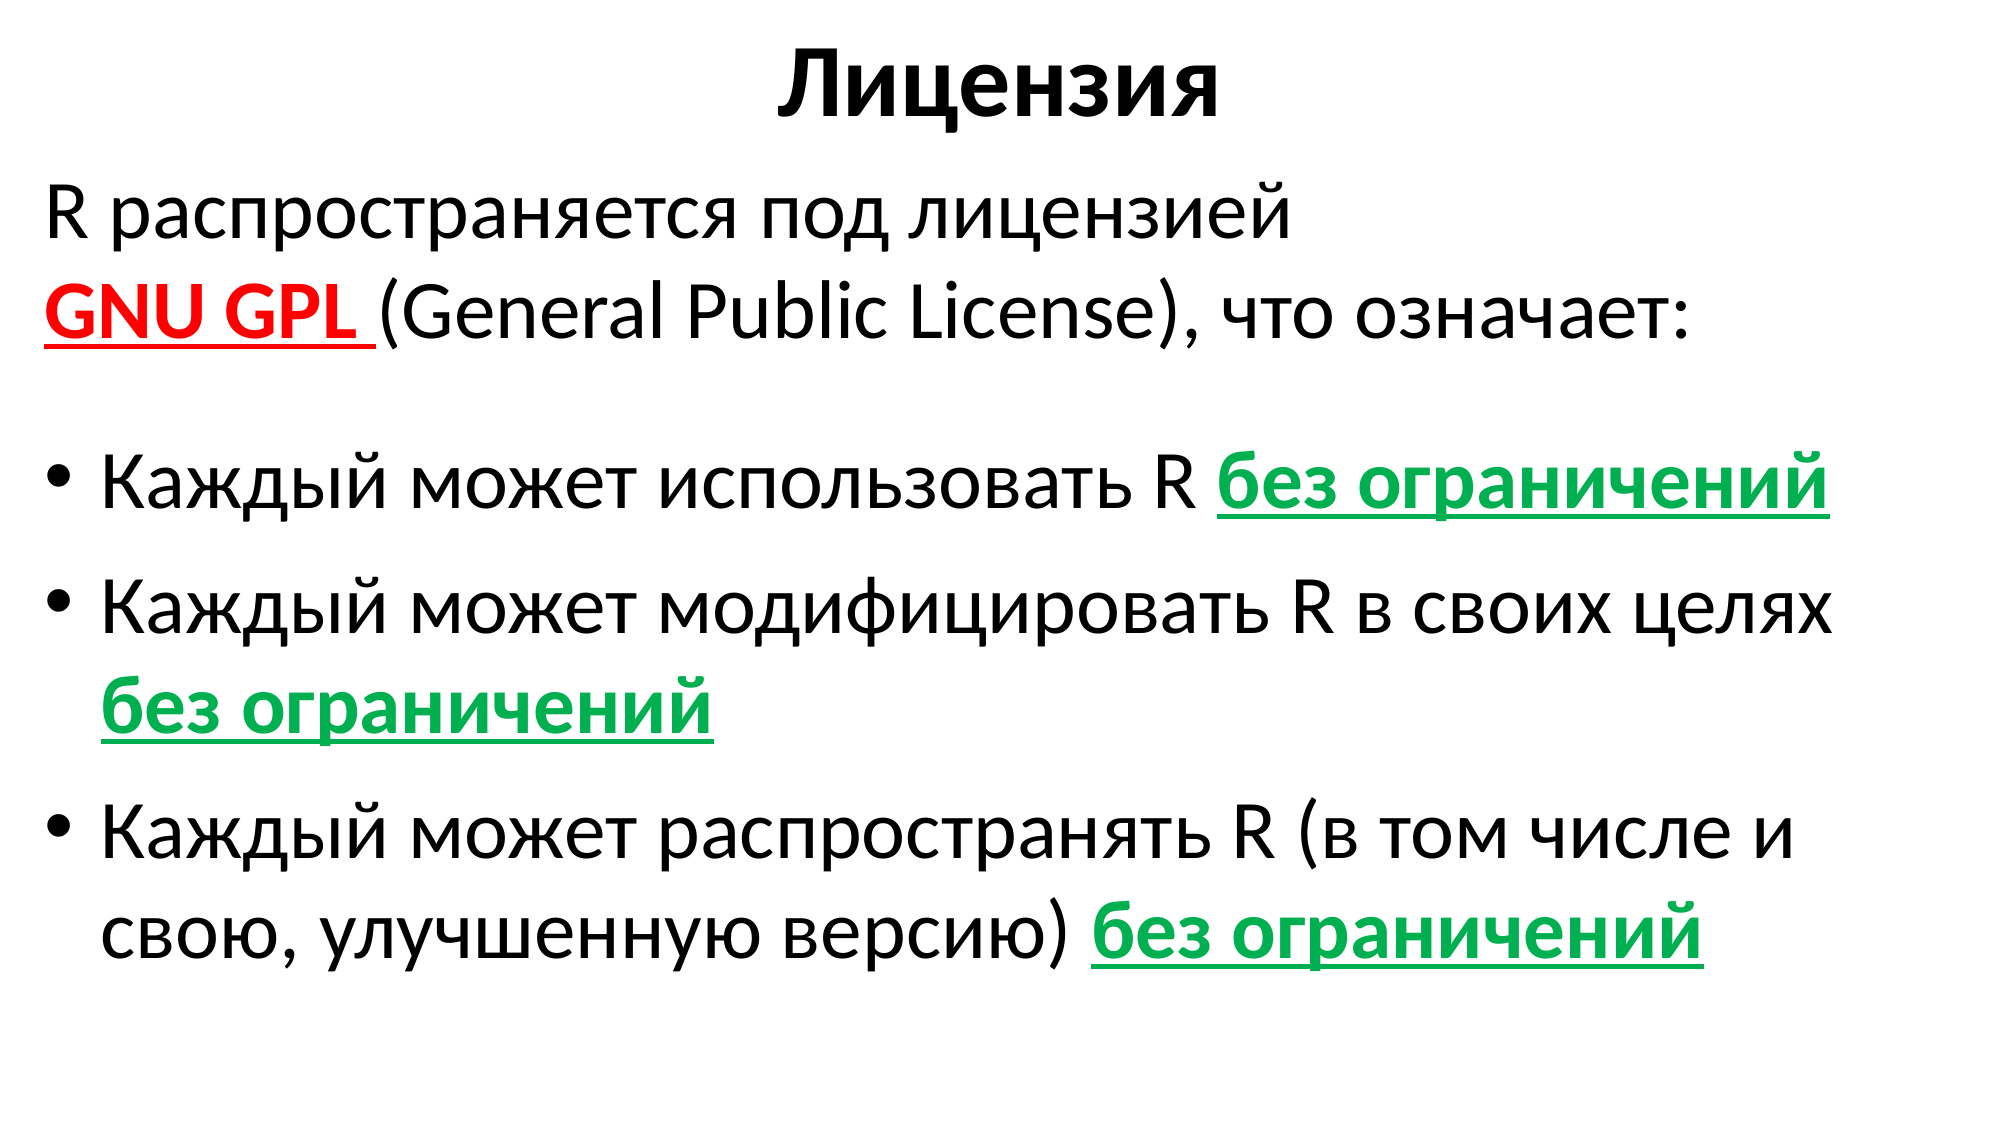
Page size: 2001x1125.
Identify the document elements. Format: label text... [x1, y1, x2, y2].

text_box R распространяется под лицензией GNU GPL (General Public License), что означает: Каждый может использовать R без ограничений Каждый может модифицировать R в своих целях без ограничений Каждый может распространять R (в том числе и свою, улучшенную версию) без ограничений [29, 147, 1971, 1106]
list Лицензия [29, 19, 1971, 147]
